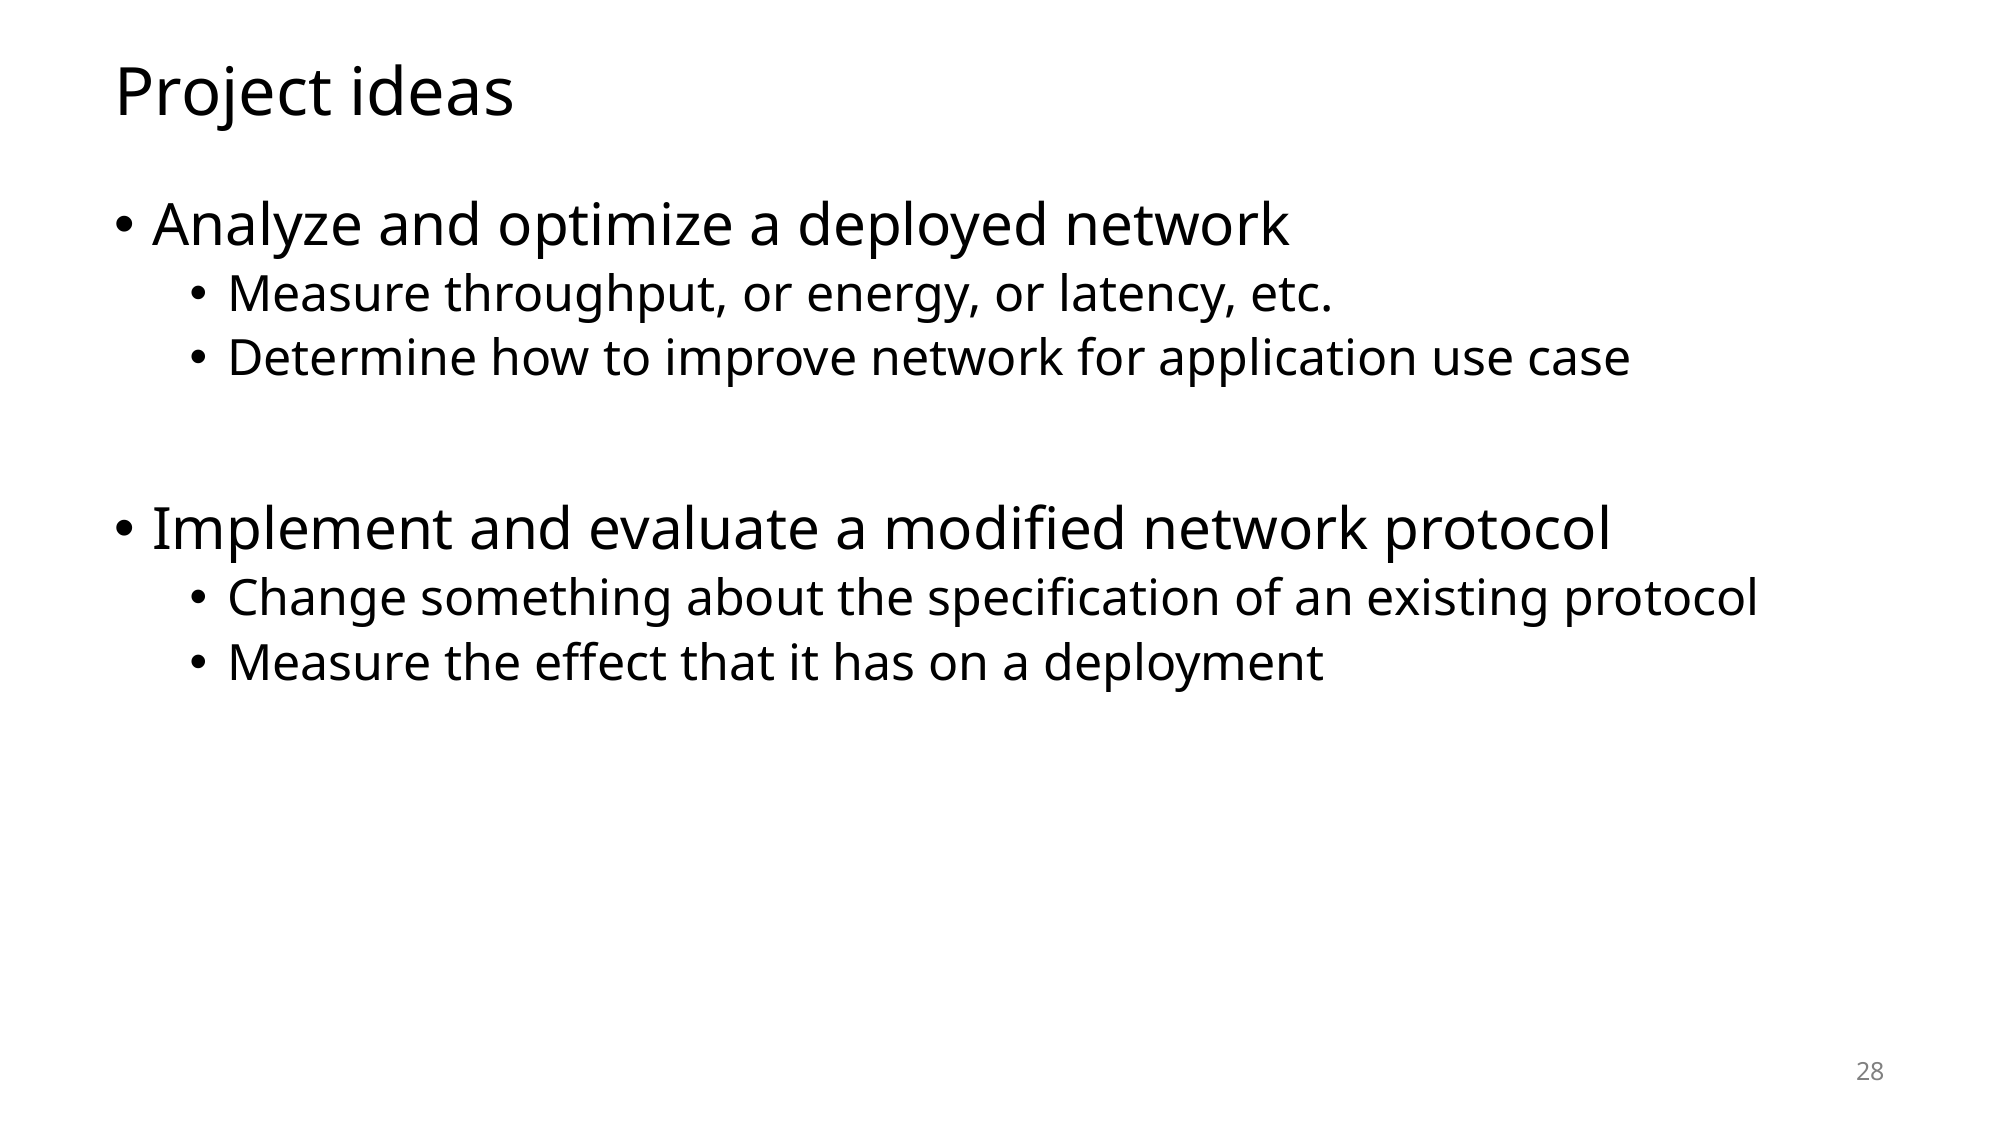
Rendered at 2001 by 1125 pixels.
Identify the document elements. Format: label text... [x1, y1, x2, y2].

list Analyze and optimize a deployed network Measure throughput, or energy, or latency, etc. Determine how to improve network for application use case Implement and evaluate a modified network protocol Change something about the specification of an existing protocol Measure the effect that it has on a deployment [99, 187, 1900, 1013]
title Project ideas [99, 37, 1900, 150]
slide_number 28 [1749, 1042, 1900, 1103]
